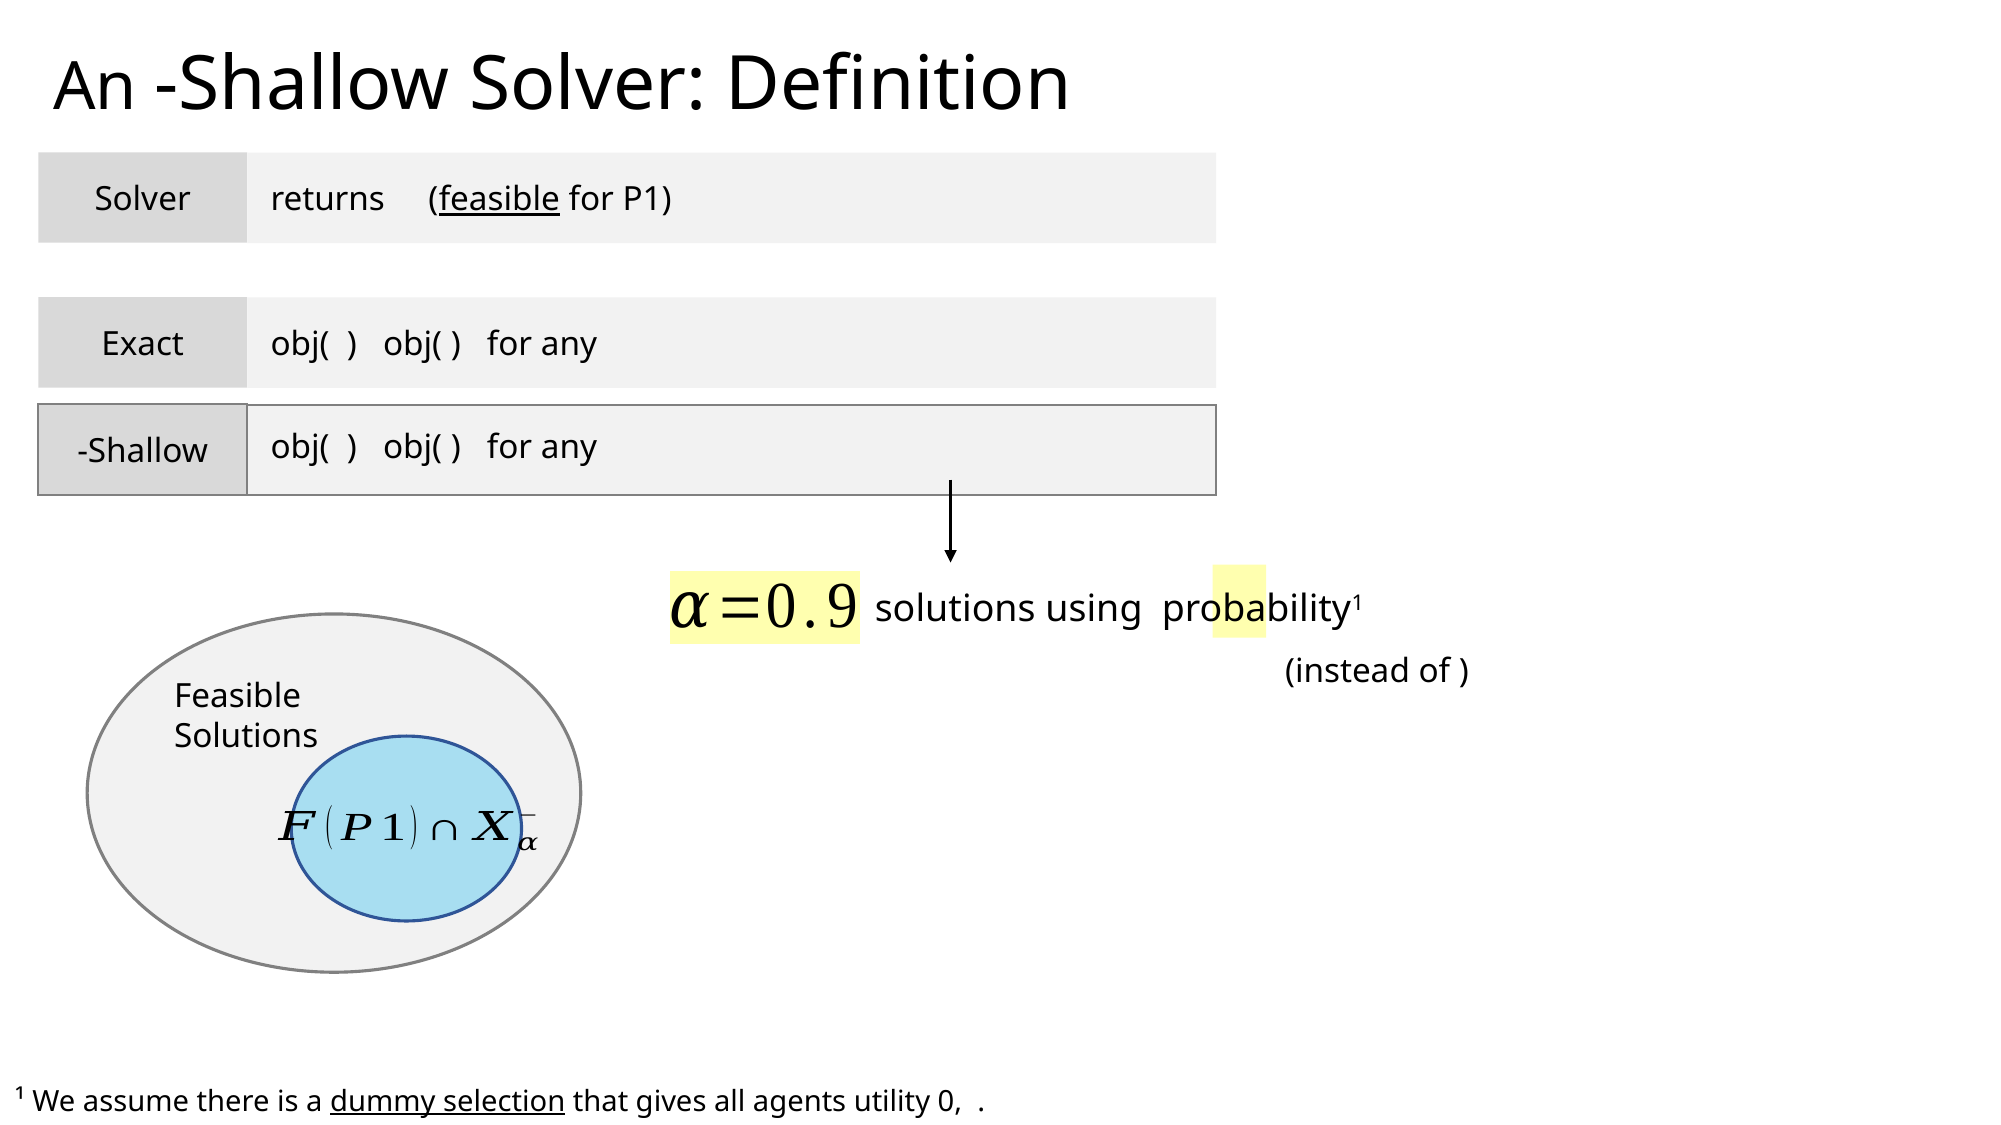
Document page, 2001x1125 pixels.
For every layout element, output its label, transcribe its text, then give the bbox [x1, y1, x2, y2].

text_box Exact [37, 296, 246, 389]
text_box [246, 403, 1218, 496]
text_box Solver [37, 151, 246, 244]
text_box [1211, 563, 1268, 639]
text_box [246, 296, 1218, 389]
text_box [246, 151, 1218, 245]
text_box [289, 734, 524, 923]
